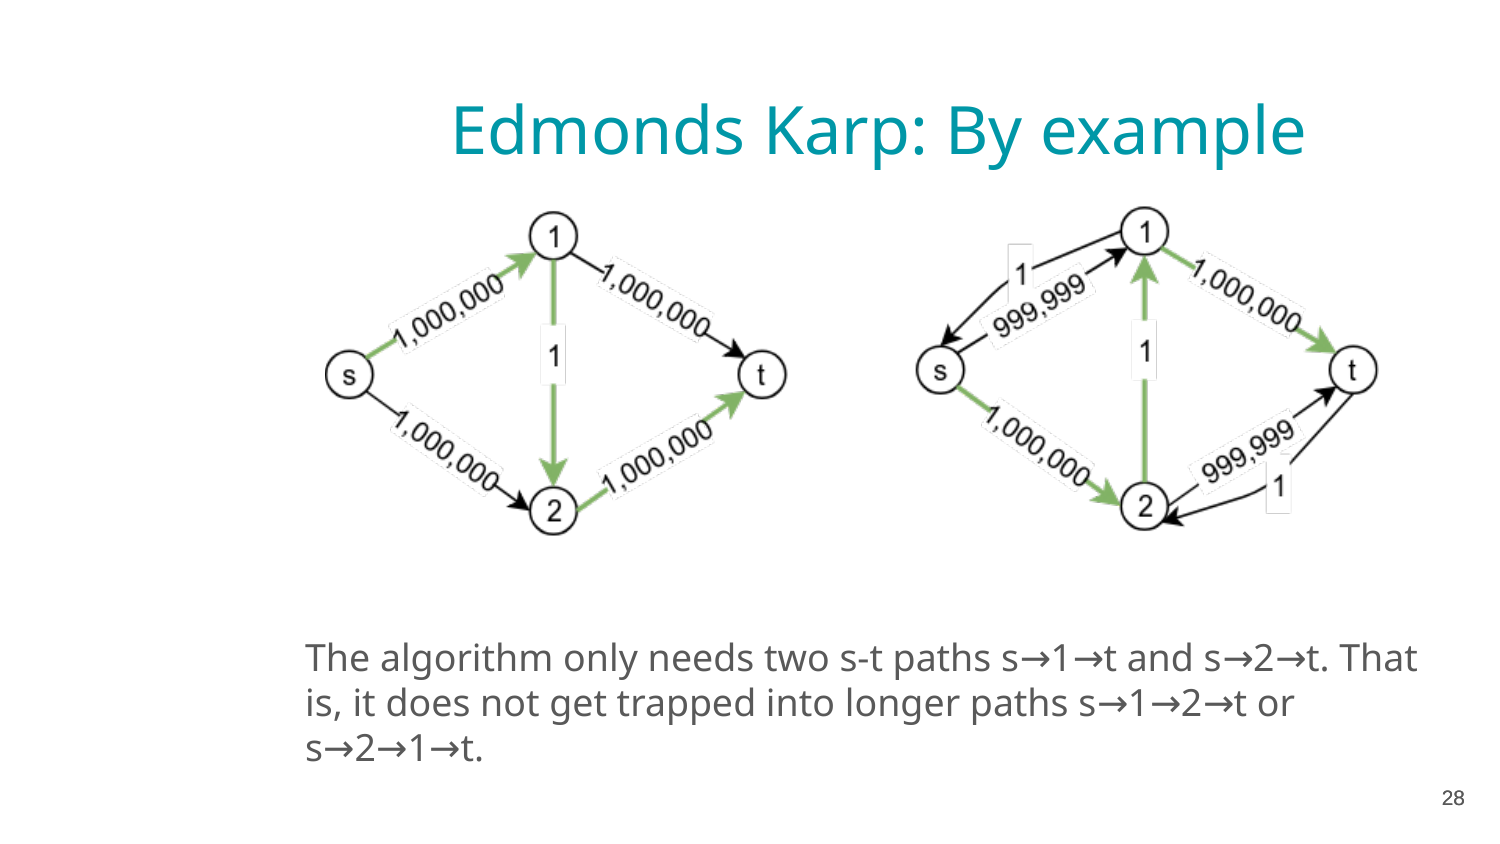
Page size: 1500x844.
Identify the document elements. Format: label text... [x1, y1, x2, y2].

list The algorithm only needs two s-t paths s→1→t and s→2→t. That is, it does not get trapped into longer paths s→1→2→t or s→2→1→t. [290, 598, 1449, 789]
slide_number ‹#› [1389, 764, 1480, 830]
title Edmonds Karp: By example [435, 72, 1449, 167]
picture [325, 188, 1380, 554]
